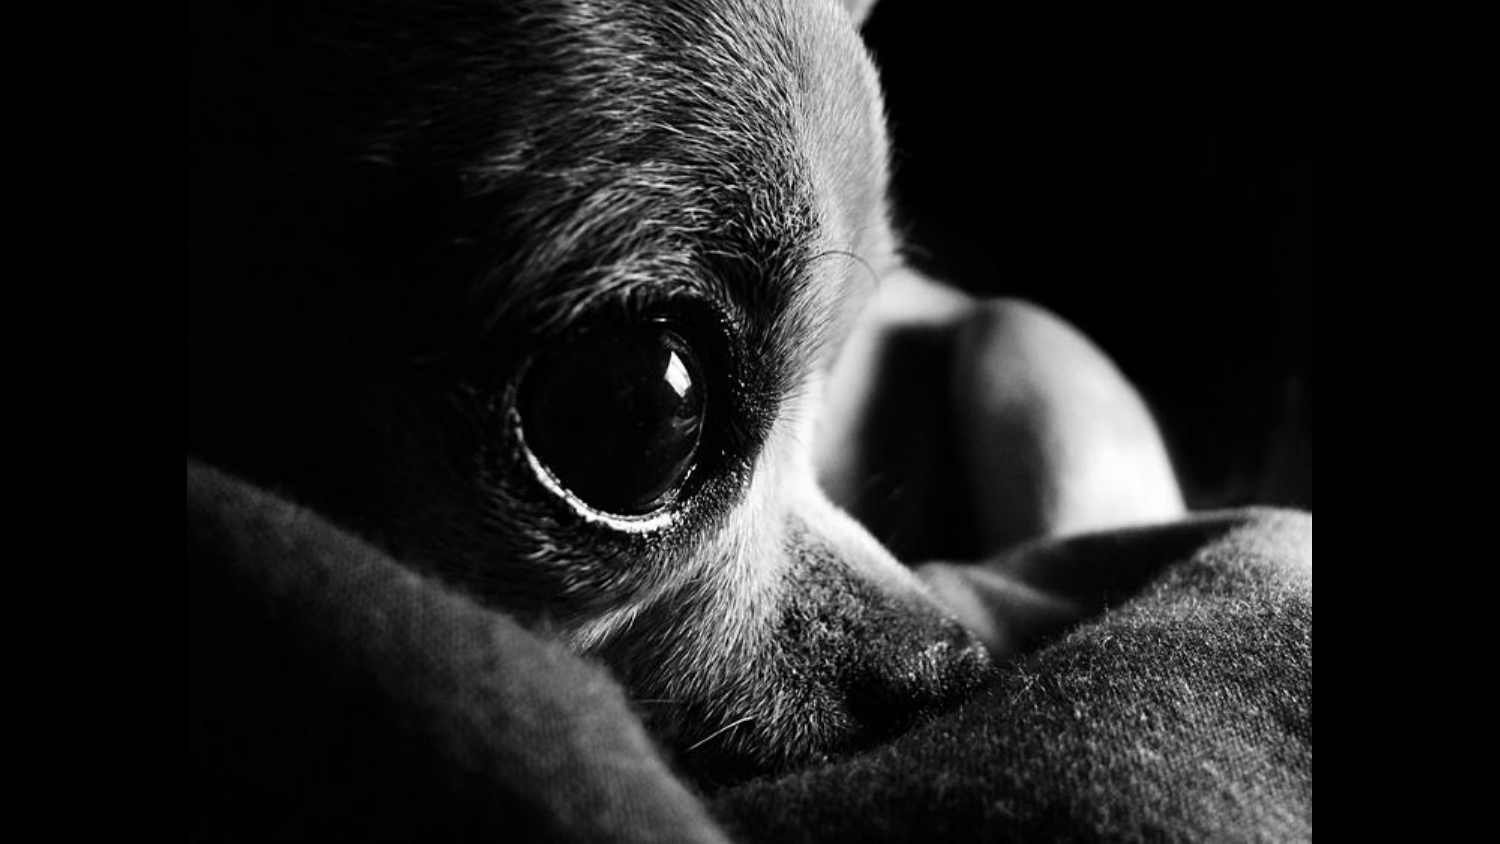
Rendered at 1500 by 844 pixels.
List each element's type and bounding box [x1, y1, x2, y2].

picture [187, 0, 1313, 844]
